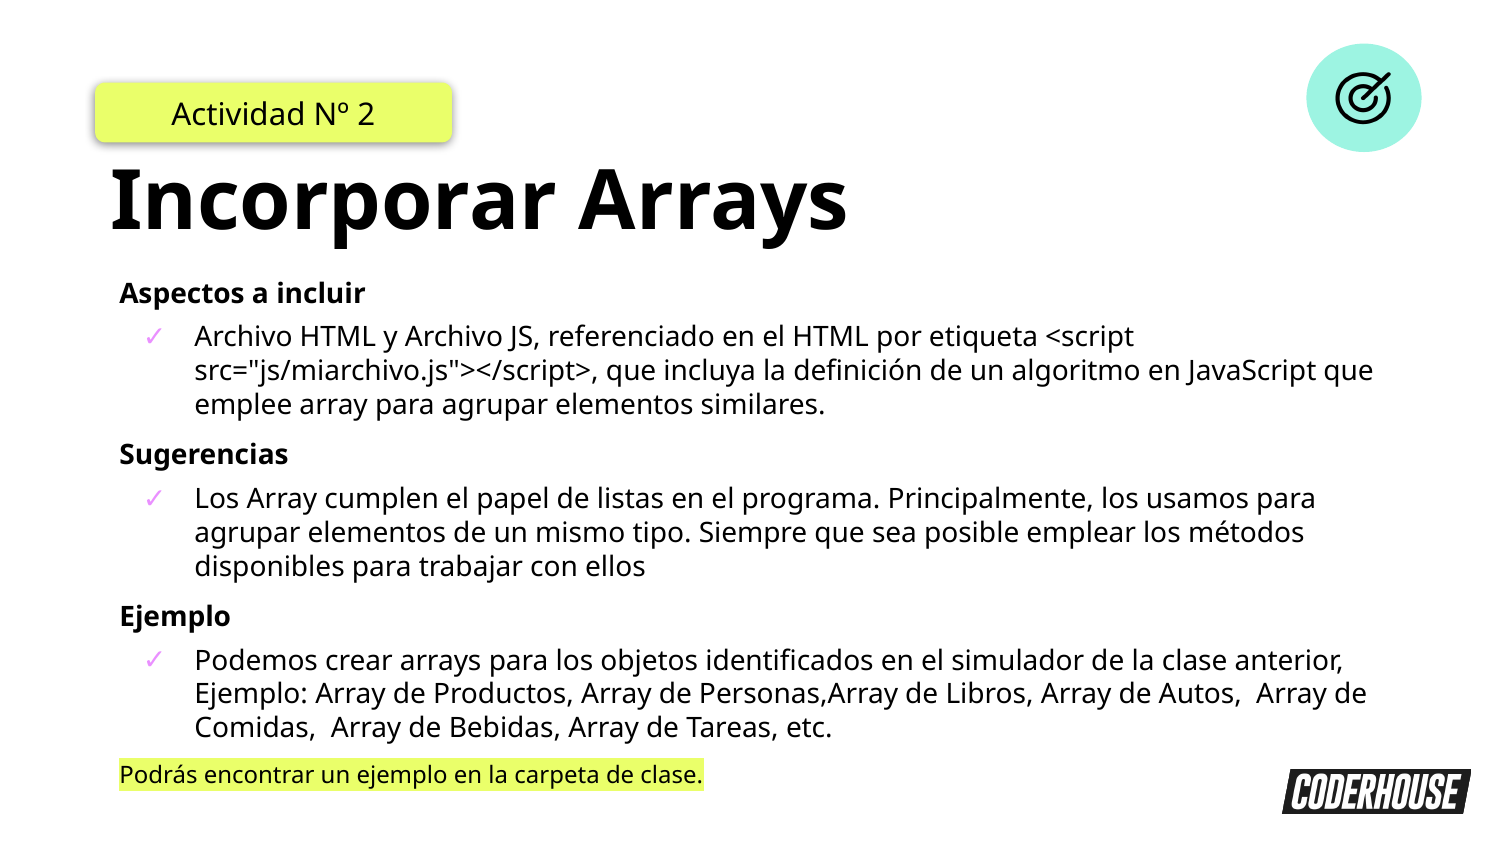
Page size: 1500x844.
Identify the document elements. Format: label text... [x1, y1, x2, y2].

text_box Incorporar Arrays [95, 142, 1244, 263]
text_box Aspectos a incluir Archivo HTML y Archivo JS, referenciado en el HTML por etiqueta <script src="js/miarchivo.js"></script>, que incluya la definición de un algoritmo en JavaScript que emplee array para agrupar elementos similares. Sugerencias Los Array cumplen el papel de listas en el programa. Principalmente, los usamos para agrupar elementos de un mismo tipo. Siempre que sea posible emplear los métodos disponibles para trabajar con ellos Ejemplo Podemos crear arrays para los objetos identificados en el simulador de la clase anterior, Ejemplo: Array de Productos, Array de Personas,Array de Libros, Array de Autos, Array de Comidas, Array de Bebidas, Array de Tareas, etc. Podrás encontrar un ejemplo en la carpeta de clase. [104, 260, 1439, 804]
text_box Actividad Nº 2 [95, 82, 453, 143]
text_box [1306, 43, 1422, 153]
text_box [152, 76, 557, 143]
picture [1281, 769, 1471, 814]
